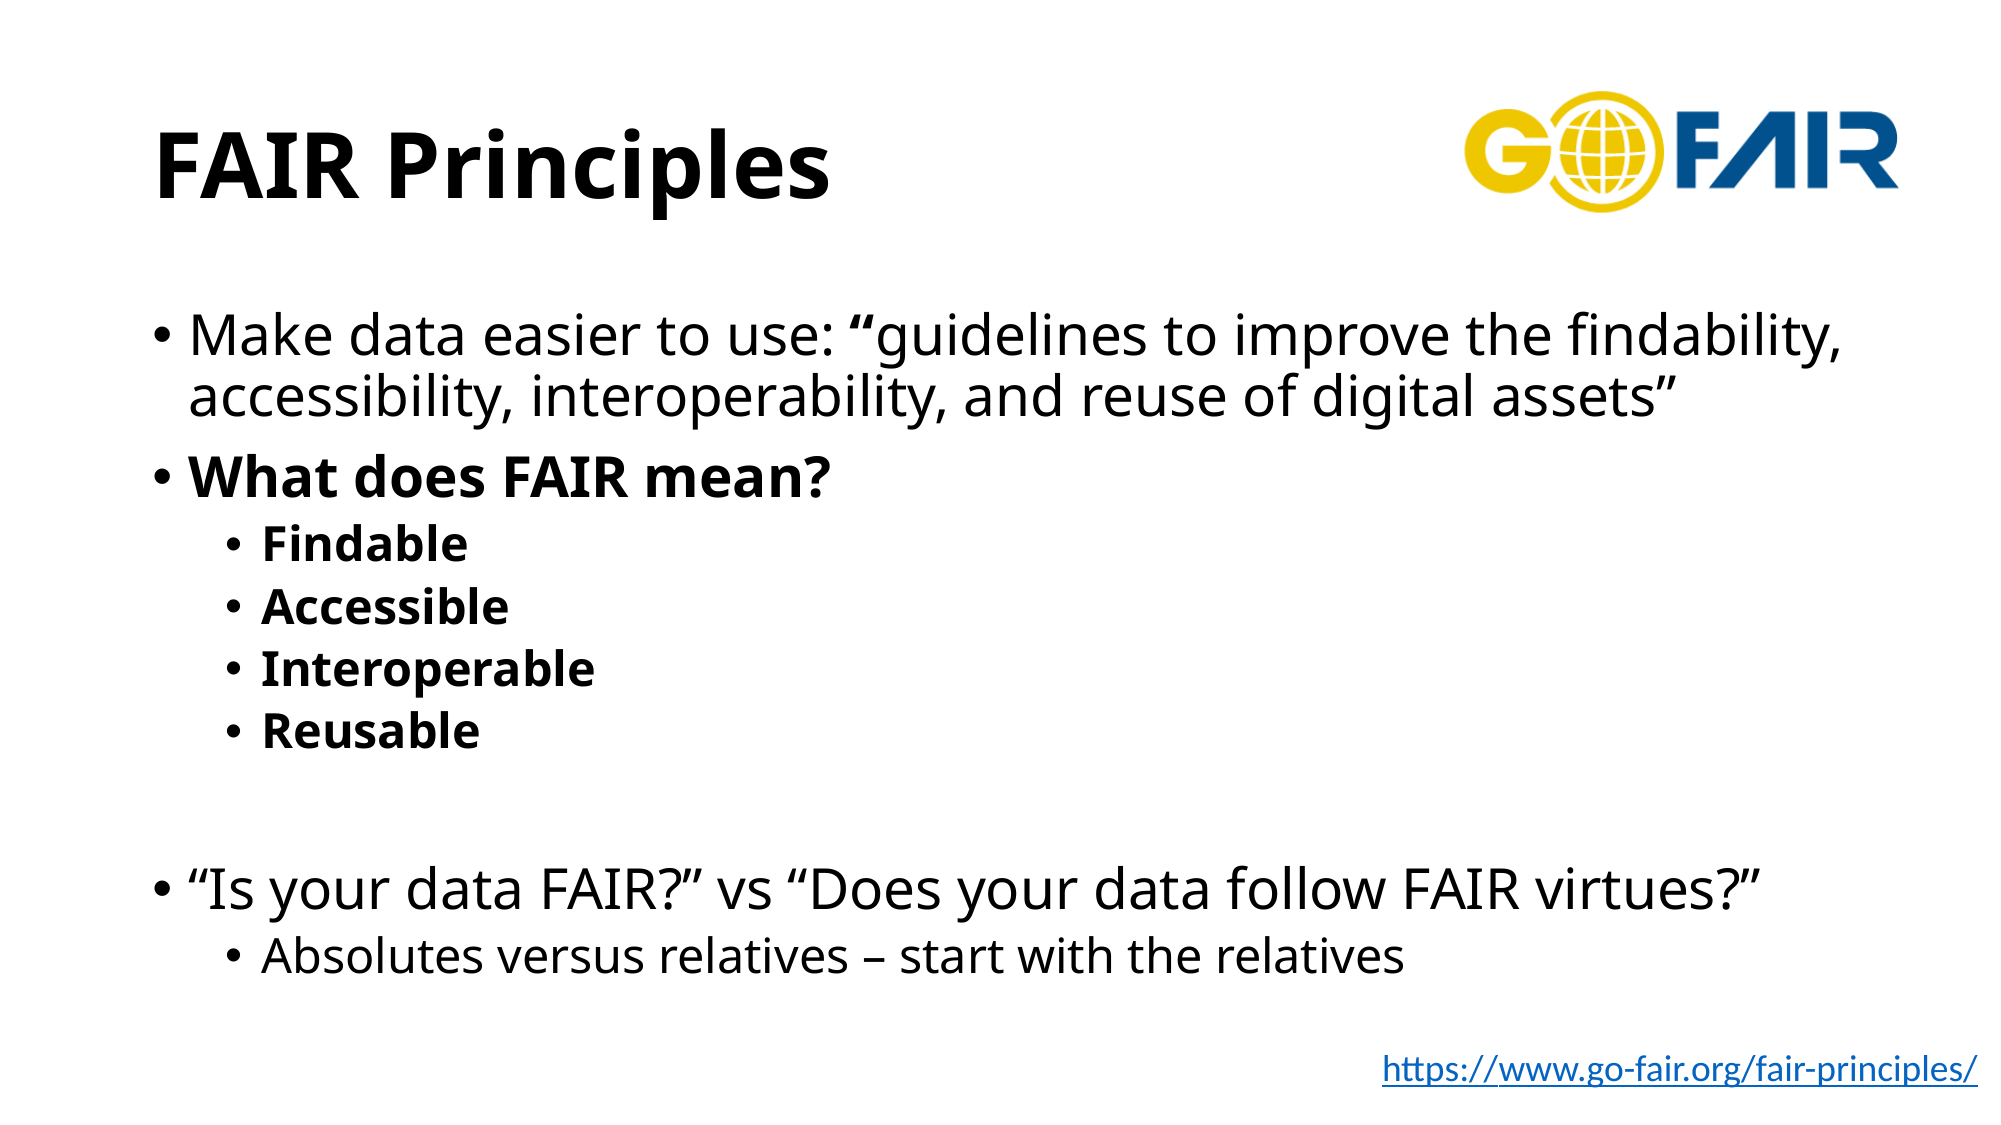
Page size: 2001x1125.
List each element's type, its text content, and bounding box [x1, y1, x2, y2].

picture [1453, 85, 1919, 221]
list Make data easier to use: “guidelines to improve the findability, accessibility, interoperability, and reuse of digital assets” What does FAIR mean? Findable Accessible Interoperable Reusable “Is your data FAIR?” vs “Does your data follow FAIR virtues?” Absolutes versus relatives – start with the relatives [137, 299, 1863, 1014]
title FAIR Principles [137, 59, 1863, 278]
text_box https://www.go-fair.org/fair-principles/ [1367, 1037, 1993, 1097]
